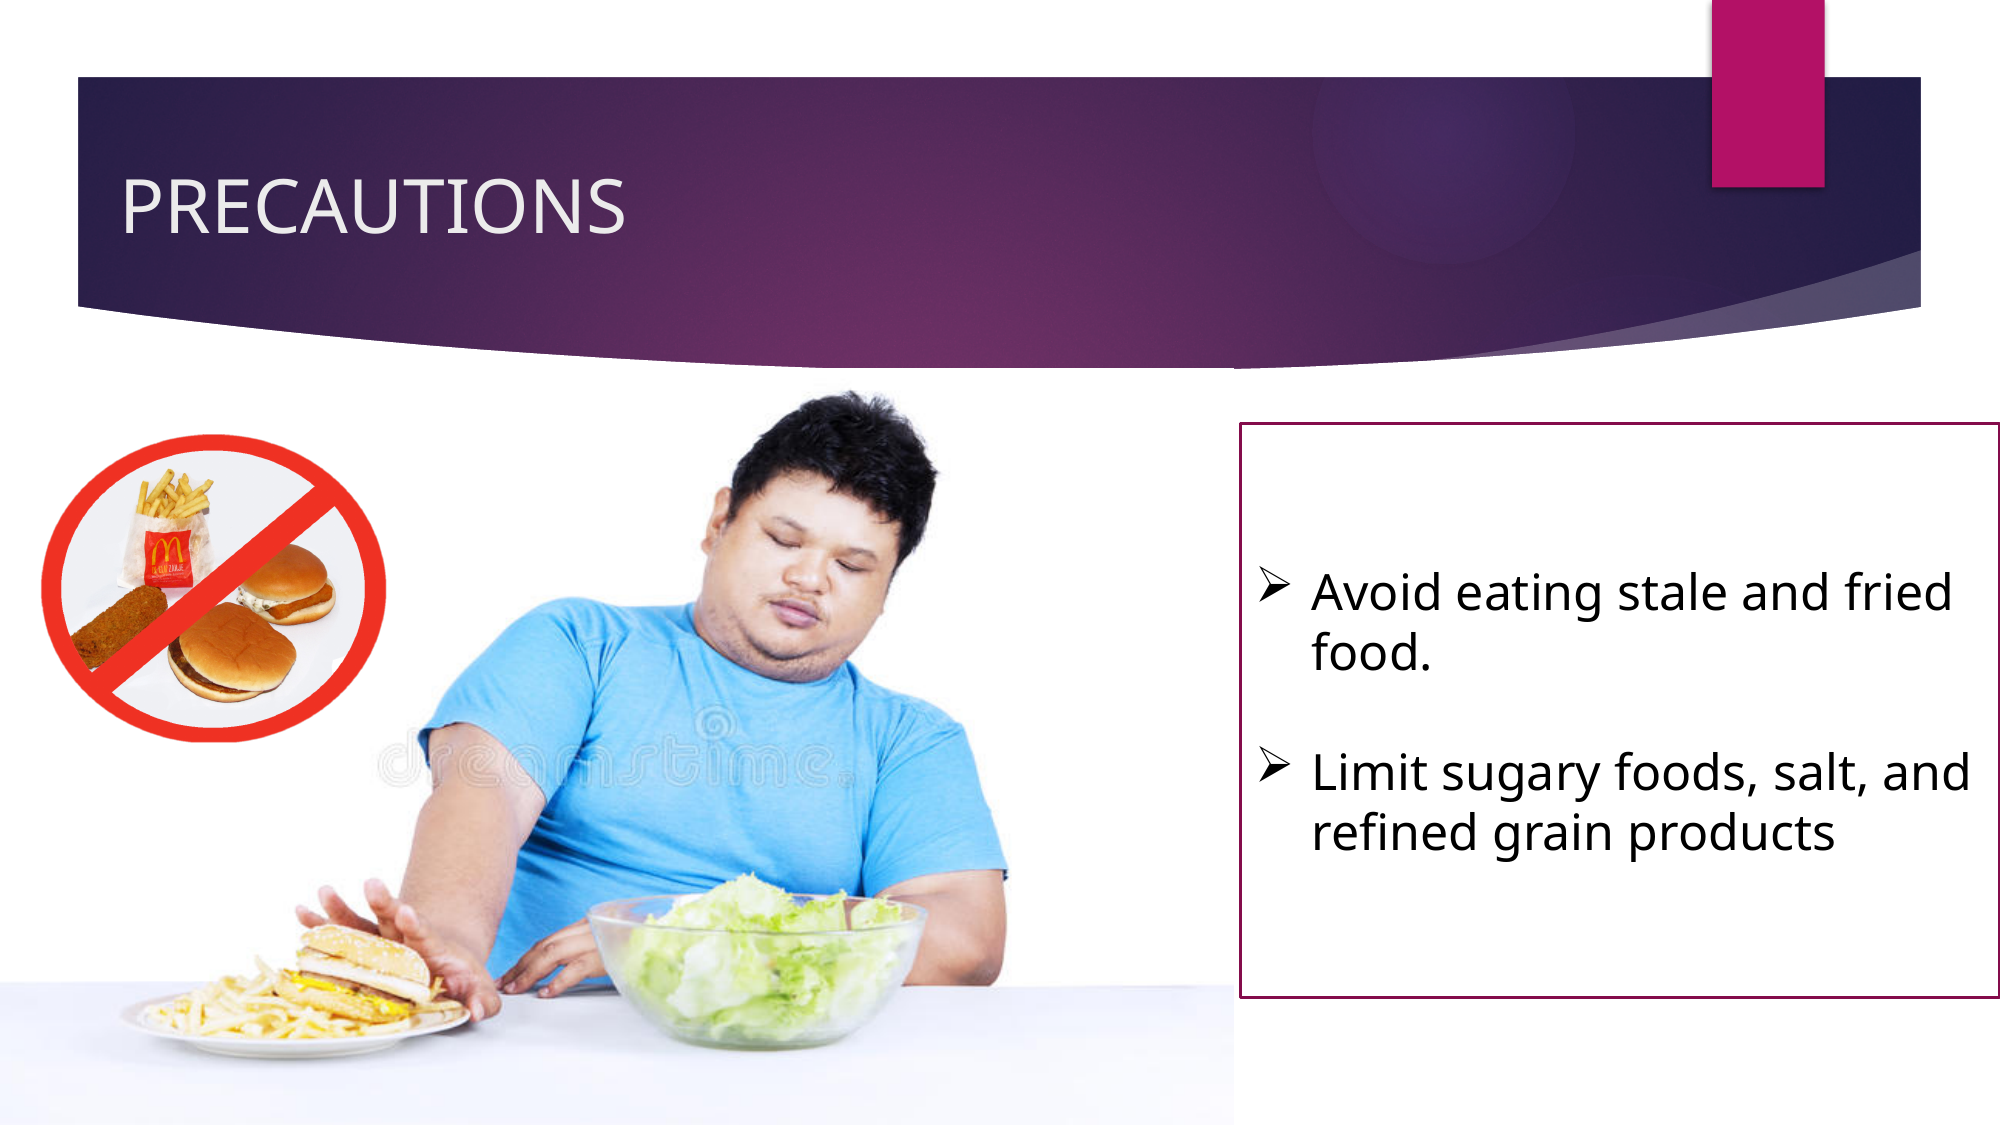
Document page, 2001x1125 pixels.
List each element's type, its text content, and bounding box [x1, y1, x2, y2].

title PRECAUTIONS [104, 145, 1542, 262]
text_box Avoid eating stale and fried food. Limit sugary foods, salt, and refined grain products [1239, 422, 2000, 999]
picture [0, 368, 1234, 1125]
